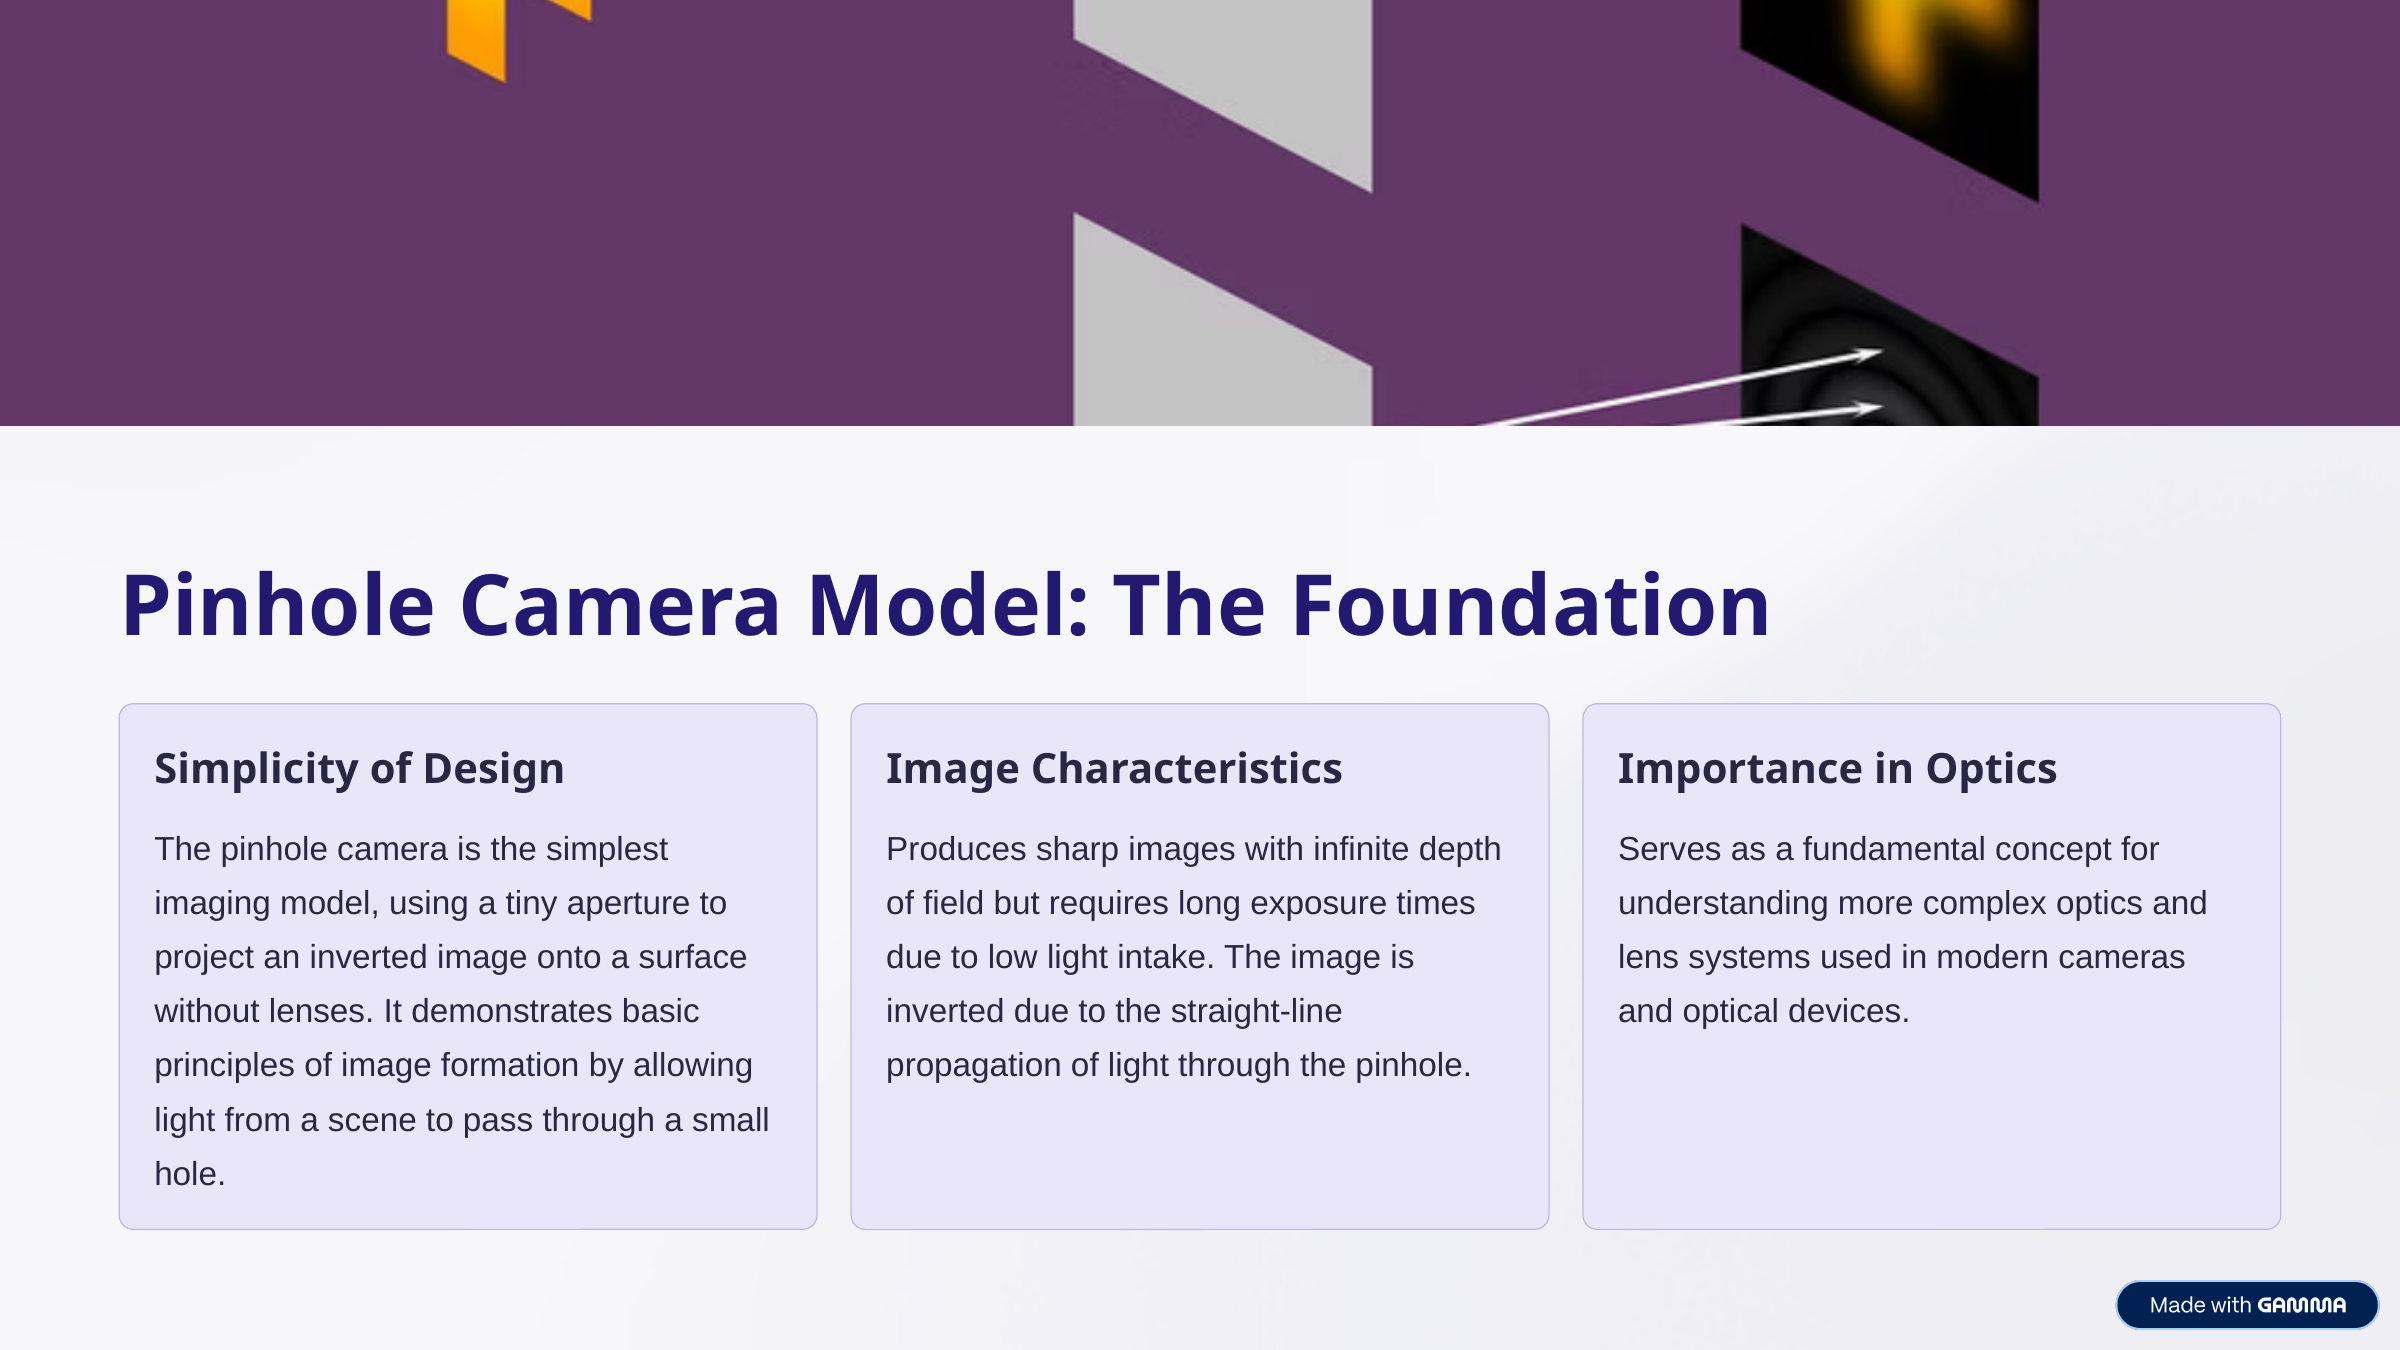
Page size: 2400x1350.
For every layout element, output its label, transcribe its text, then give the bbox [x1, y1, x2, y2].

text_box The pinhole camera is the simplest imaging model, using a tiny aperture to project an inverted image onto a surface without lenses. It demonstrates basic principles of image formation by allowing light from a scene to pass through a small hole. [154, 812, 782, 1195]
text_box [1582, 703, 2281, 1230]
picture [2106, 1271, 2389, 1339]
text_box Simplicity of Design [154, 739, 581, 793]
text_box Pinhole Camera Model: The Foundation [119, 546, 1677, 653]
text_box Importance in Optics [1618, 739, 2044, 793]
text_box Serves as a fundamental concept for understanding more complex optics and lens systems used in modern cameras and optical devices. [1618, 812, 2246, 1031]
text_box [851, 703, 1549, 1230]
text_box Produces sharp images with infinite depth of field but requires long exposure times due to low light intake. The image is inverted due to the straight-line propagation of light through the pinhole. [886, 812, 1514, 1086]
text_box [119, 703, 818, 1230]
picture [0, 0, 2400, 426]
text_box Image Characteristics [886, 739, 1325, 793]
